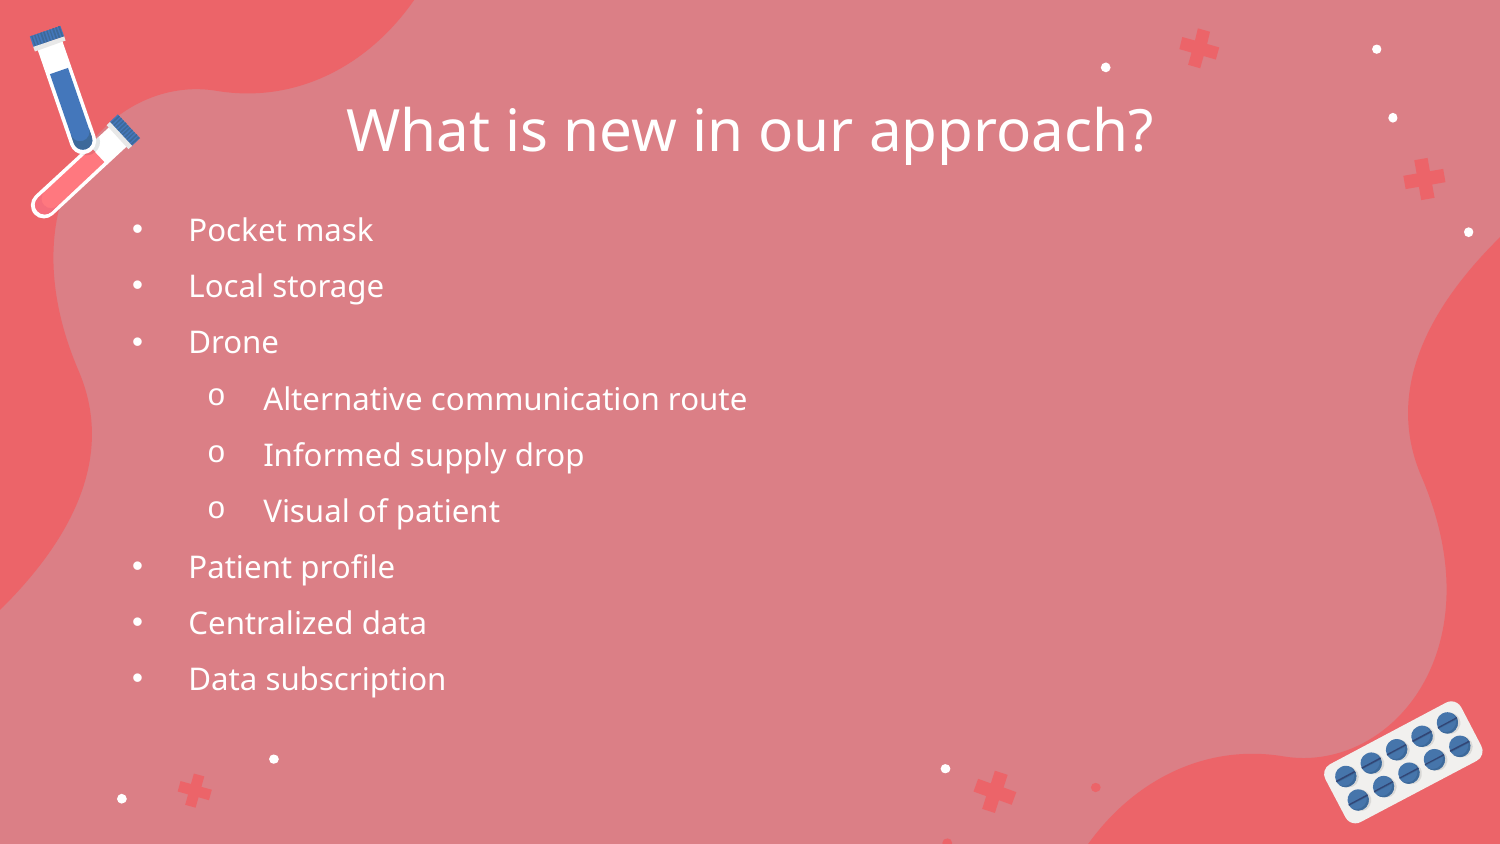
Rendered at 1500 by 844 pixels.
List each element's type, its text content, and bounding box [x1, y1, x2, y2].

list Pocket mask Local storage Drone Alternative communication route Informed supply drop Visual of patient Patient profile Centralized data Data subscription [116, 176, 1383, 755]
title What is new in our approach? [116, 88, 1383, 167]
